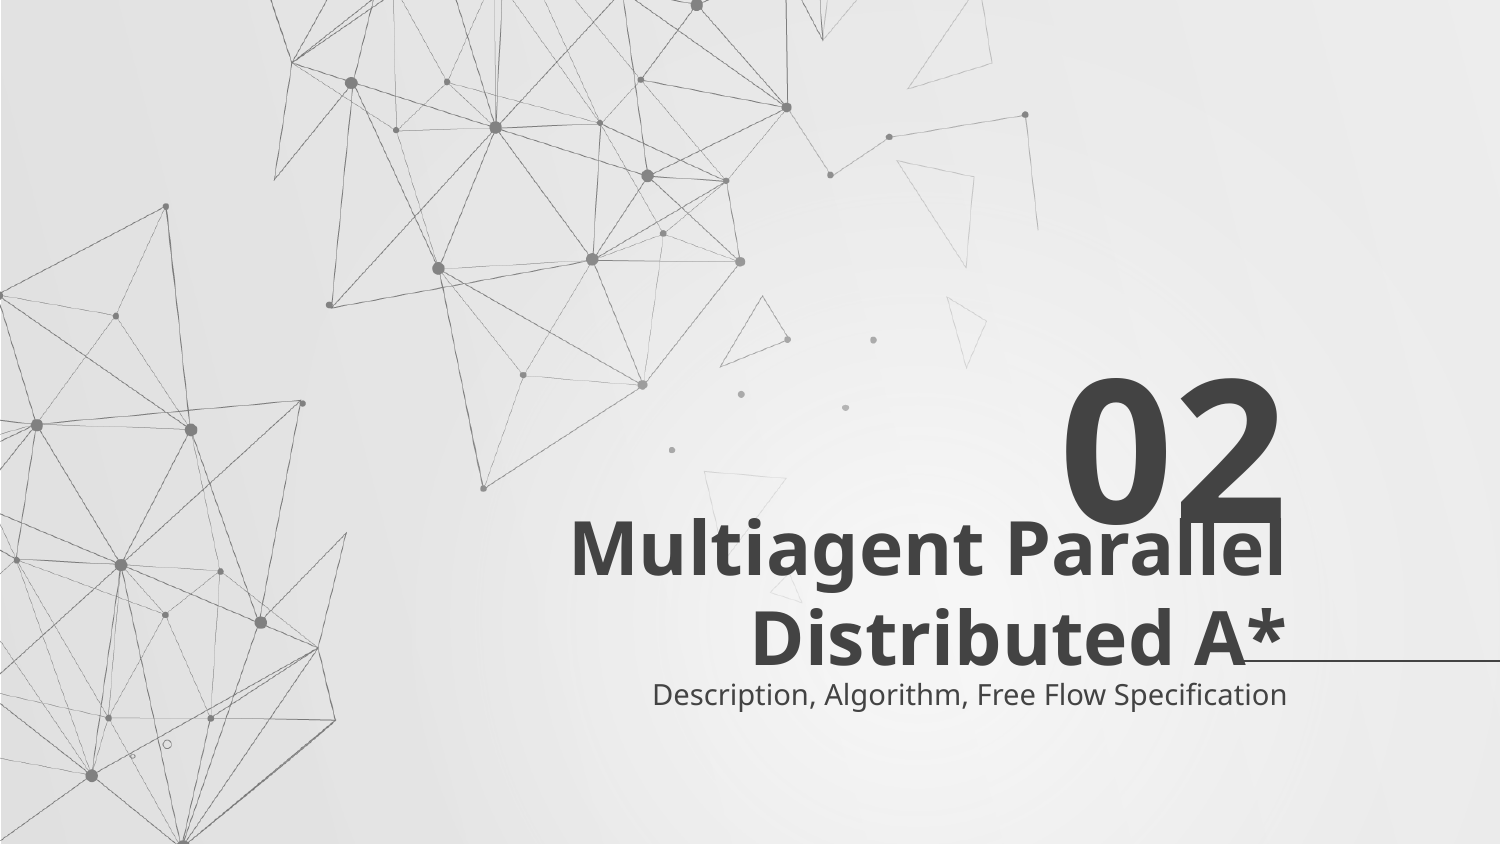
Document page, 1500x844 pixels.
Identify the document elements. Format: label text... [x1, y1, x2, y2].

picture [0, 0, 1500, 844]
title Multiagent Parallel Distributed A* [450, 432, 1304, 748]
subtitle Description, Algorithm, Free Flow Specification [609, 661, 1303, 750]
title 02 [814, 381, 1304, 505]
